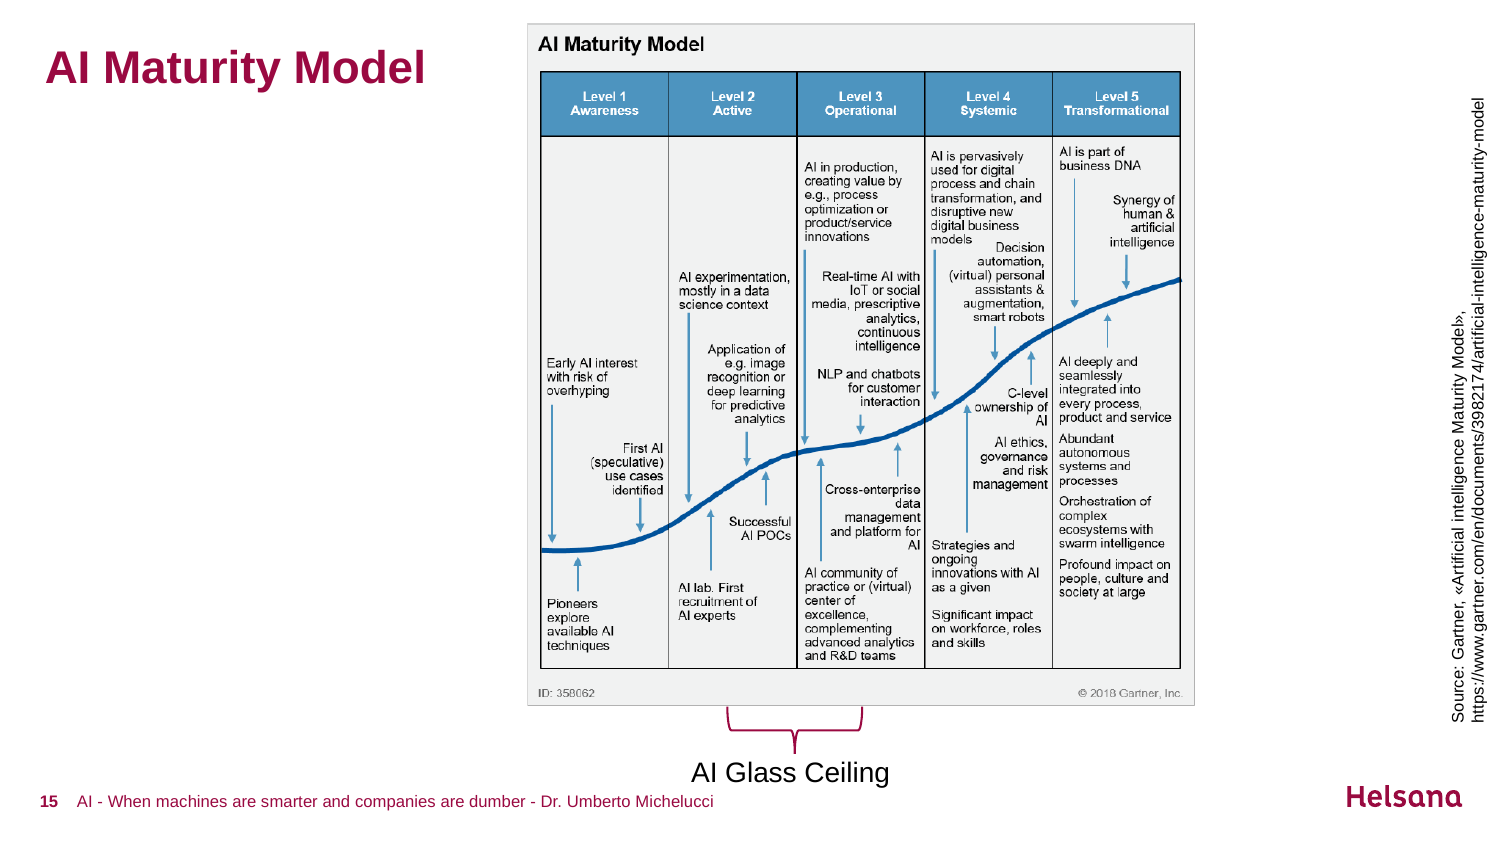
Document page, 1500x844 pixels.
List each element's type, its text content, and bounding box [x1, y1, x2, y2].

slide_number 15 [39, 790, 69, 809]
picture [525, 20, 1199, 710]
text_box Source: Gartner, «Artificial intelligence Maturity Model», https://www.gartner.com/en/documents/3982174/artificial-intelligence-maturity-model [1439, 48, 1495, 739]
title AI Maturity Model [44, 38, 447, 141]
footer AI - When machines are smarter and companies are dumber - Dr. Umberto Michelucci [76, 790, 750, 809]
text_box [726, 710, 863, 754]
text_box AI Glass Ceiling [690, 753, 963, 788]
